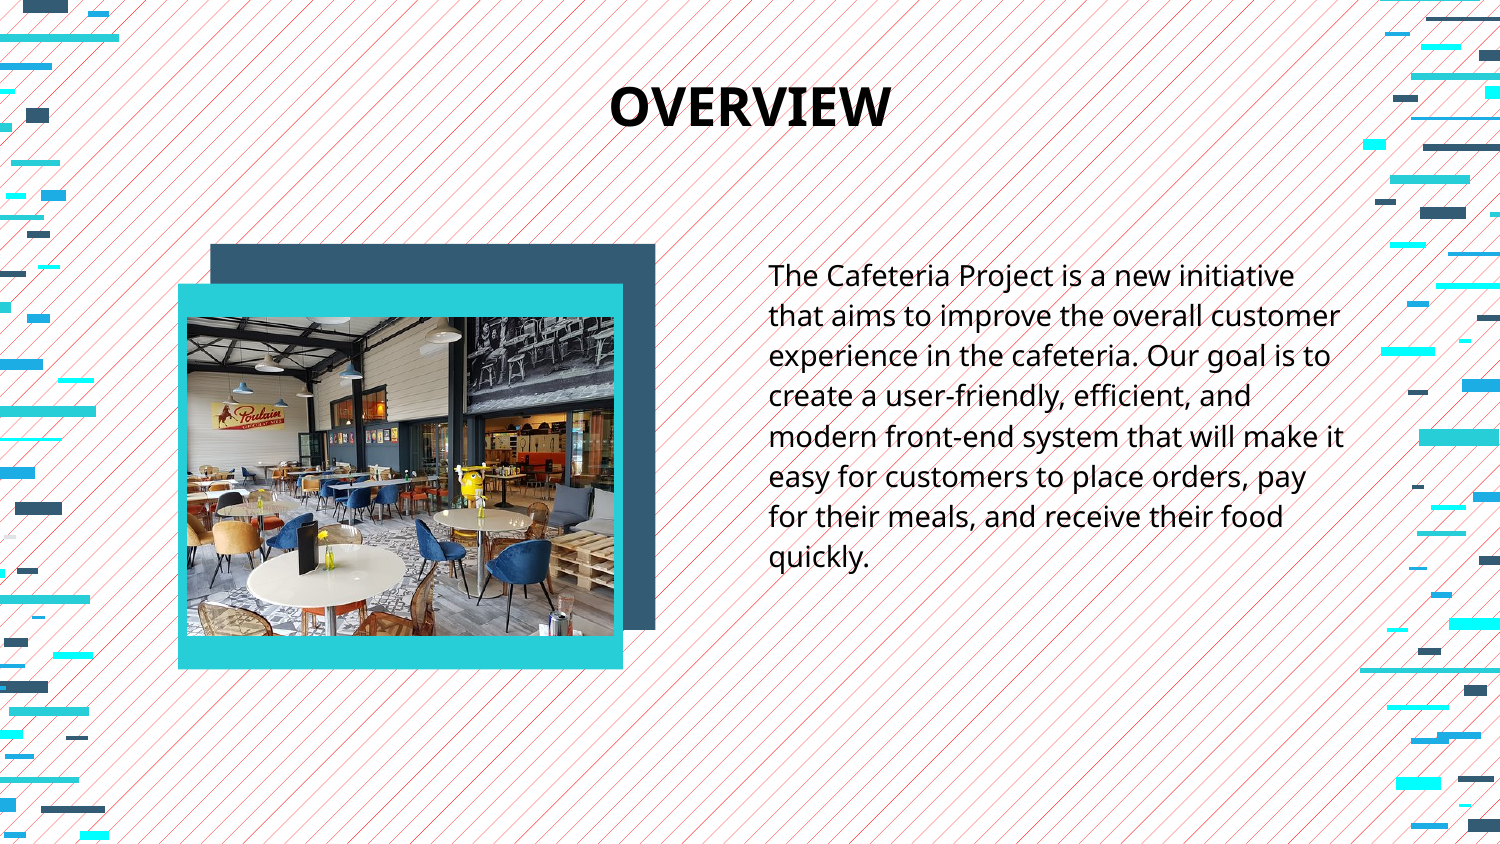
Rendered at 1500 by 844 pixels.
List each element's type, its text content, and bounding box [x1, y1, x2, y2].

title OVERVIEW [159, 56, 1341, 153]
text_box [210, 243, 656, 630]
list The Cafeteria Project is a new initiative that aims to improve the overall customer experience in the cafeteria. Our goal is to create a user-friendly, efficient, and modern front-end system that will make it easy for customers to place orders, pay for their meals, and receive their food quickly. [753, 236, 1360, 689]
picture [187, 316, 614, 637]
text_box [178, 283, 623, 670]
